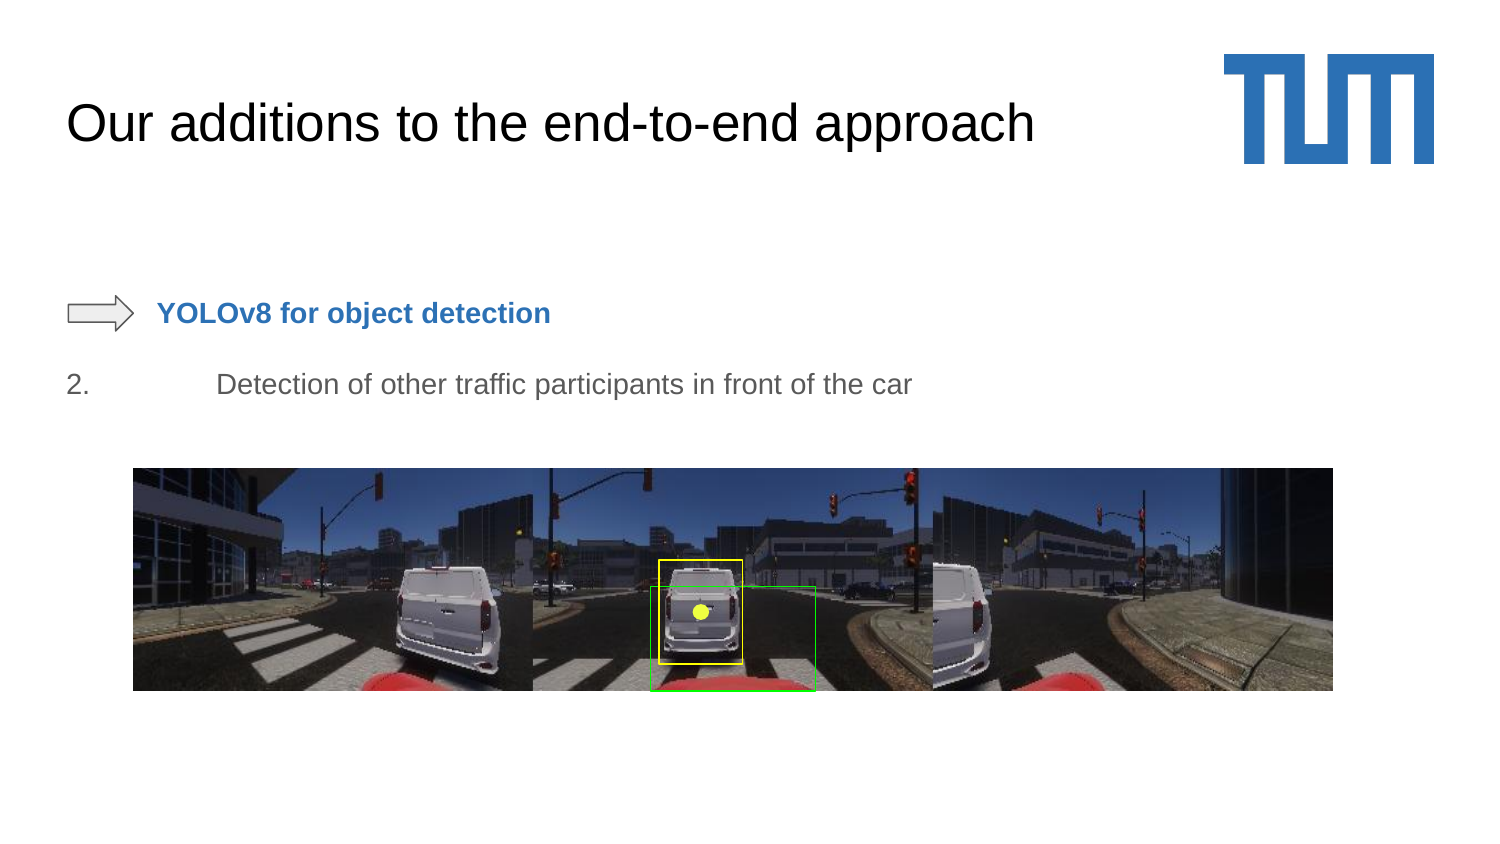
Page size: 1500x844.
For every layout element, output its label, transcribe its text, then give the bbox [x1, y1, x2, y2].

picture [132, 468, 1334, 692]
list 2. Detection of other traffic participants in front of the car [51, 284, 1449, 469]
text_box [68, 295, 134, 331]
picture [1224, 54, 1434, 72]
text_box YOLOv8 for object detection [141, 279, 903, 356]
title Our additions to the end-to-end approach [51, 72, 1449, 167]
